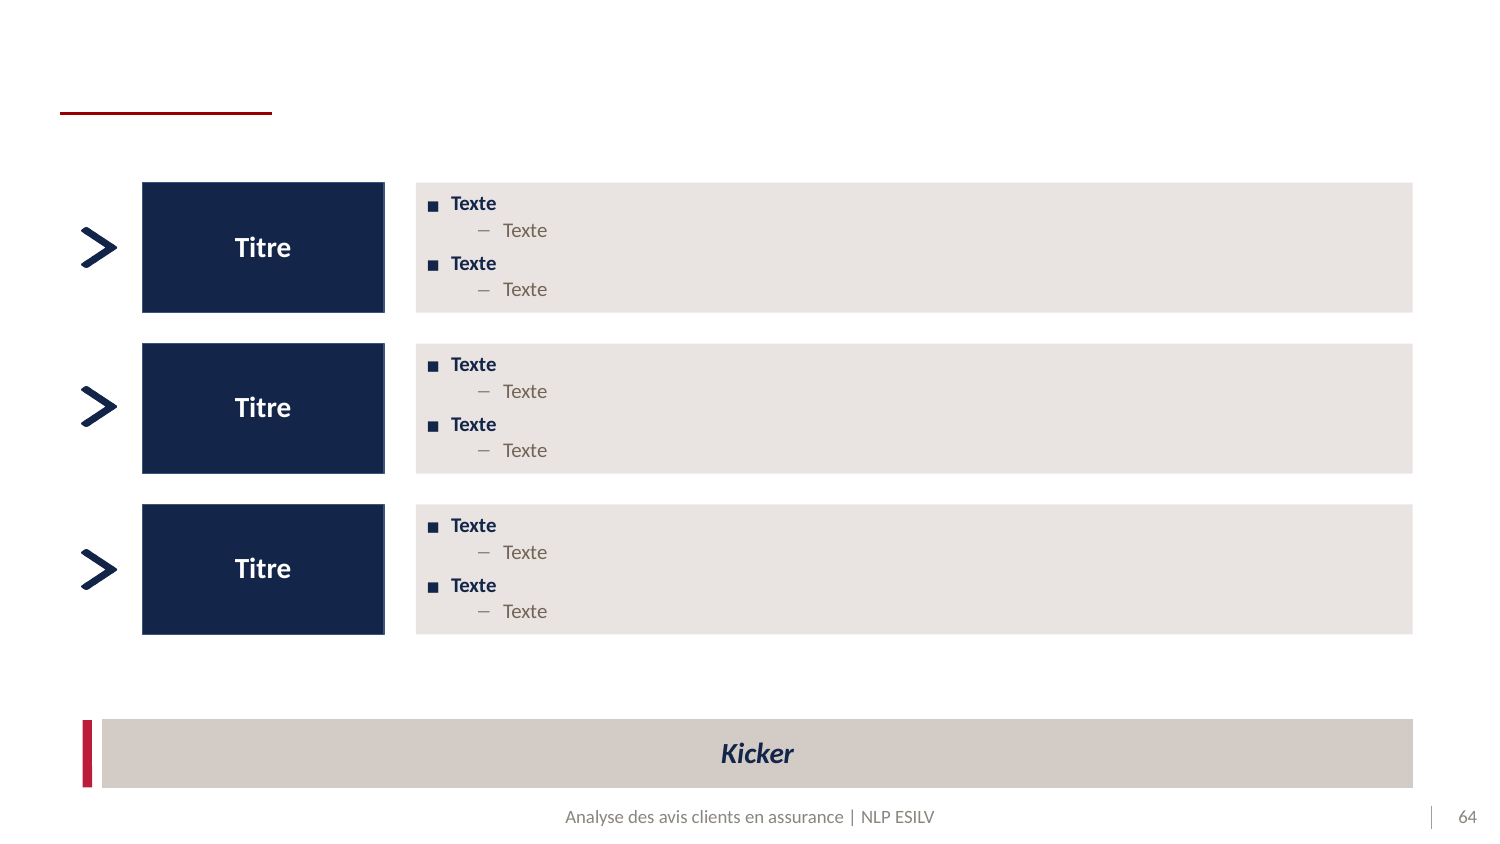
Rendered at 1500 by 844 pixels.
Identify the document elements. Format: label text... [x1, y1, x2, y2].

text_box Titre [142, 343, 384, 474]
text_box Texte Texte Texte Texte [415, 182, 1413, 313]
text_box Texte Texte Texte Texte [415, 343, 1413, 474]
text_box Titre [142, 504, 384, 635]
picture [68, 226, 131, 268]
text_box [87, 719, 1413, 788]
text_box Titre [142, 182, 384, 313]
picture [68, 548, 131, 590]
text_box Texte Texte Texte Texte [415, 504, 1413, 635]
picture [68, 385, 131, 427]
